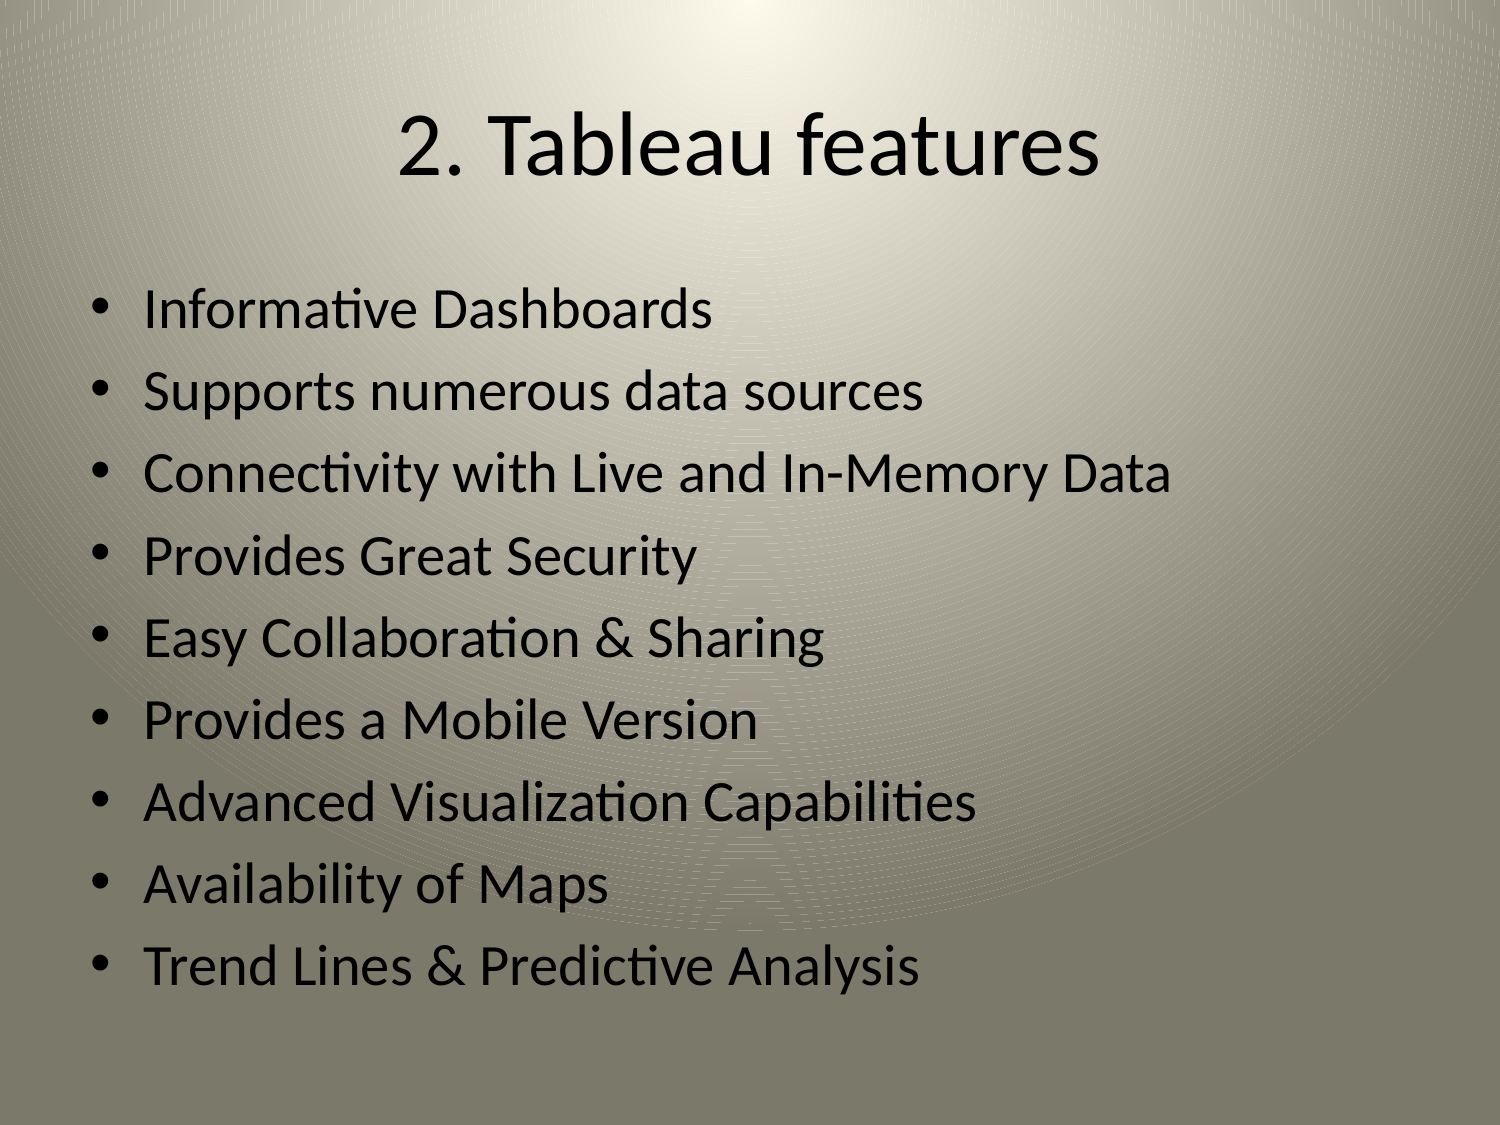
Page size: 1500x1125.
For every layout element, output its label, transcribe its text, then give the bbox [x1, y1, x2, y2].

title 2. Tableau features [75, 45, 1425, 233]
list Informative Dashboards Supports numerous data sources Connectivity with Live and In-Memory Data Provides Great Security Easy Collaboration & Sharing Provides a Mobile Version Advanced Visualization Capabilities Availability of Maps Trend Lines & Predictive Analysis [75, 262, 1425, 1005]
